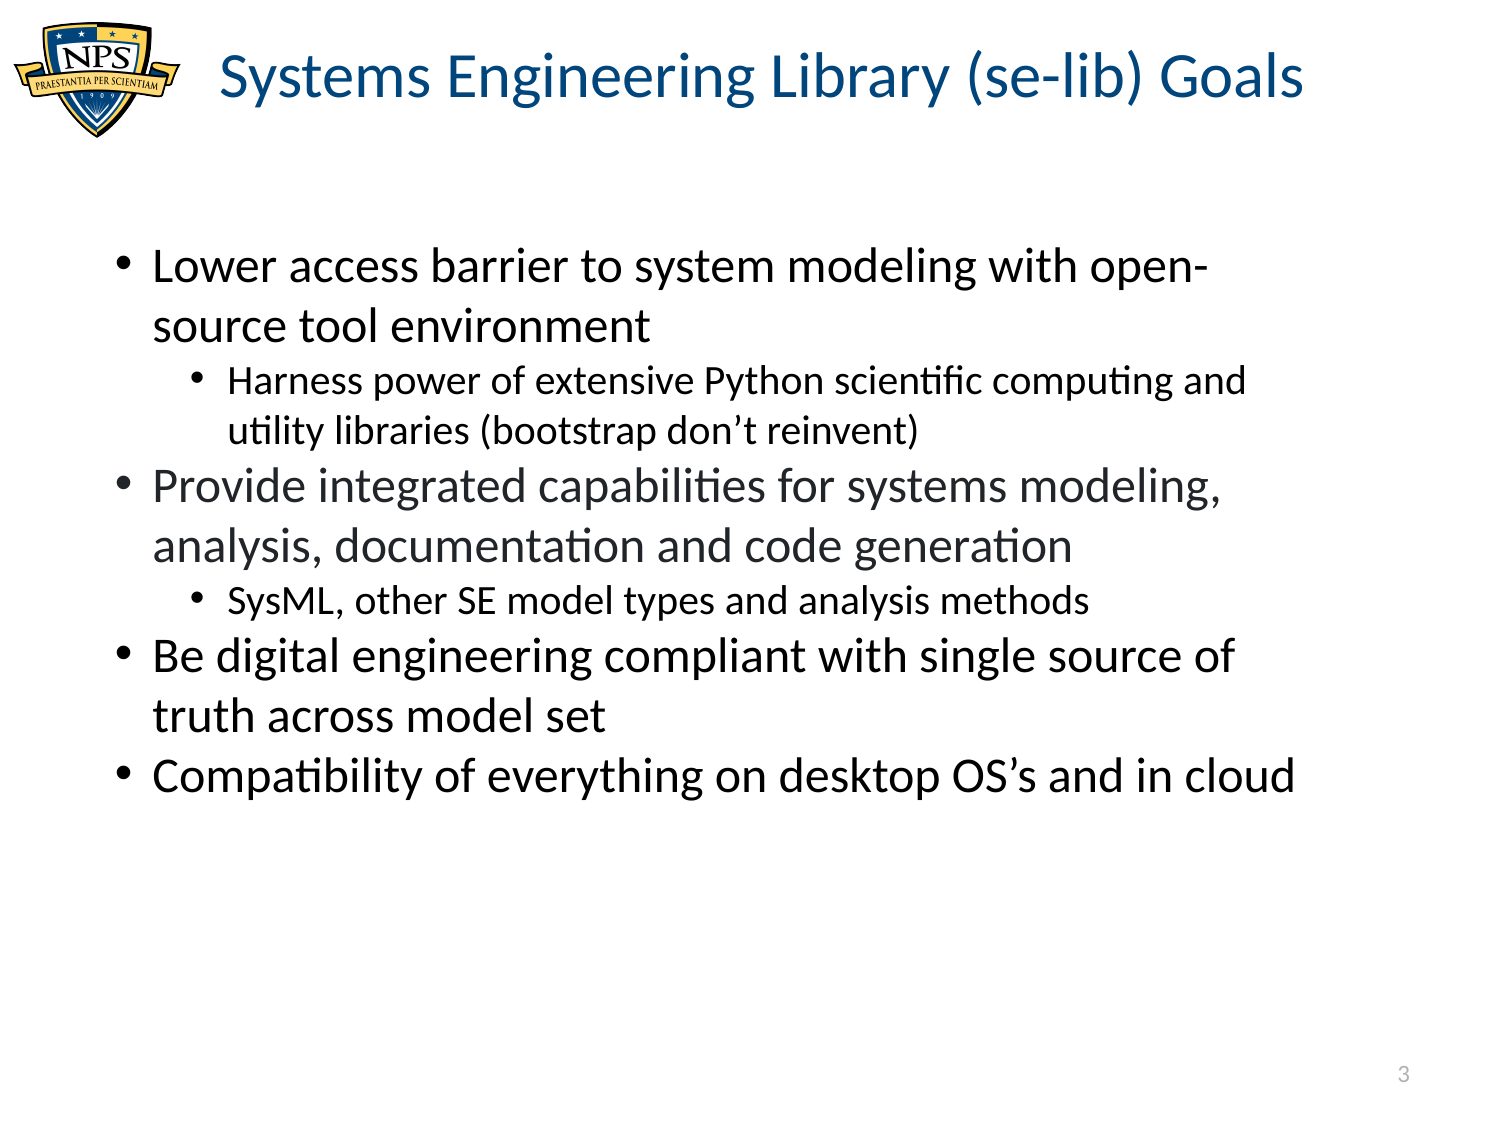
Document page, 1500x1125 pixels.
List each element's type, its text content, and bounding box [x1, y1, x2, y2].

list Lower access barrier to system modeling with open-source tool environment Harness power of extensive Python scientific computing and utility libraries (bootstrap don’t reinvent) Provide integrated capabilities for systems modeling, analysis, documentation and code generation SysML, other SE model types and analysis methods Be digital engineering compliant with single source of truth across model set Compatibility of everything on desktop OS’s and in cloud [99, 224, 1350, 963]
slide_number 3 [1074, 1042, 1425, 1103]
title Systems Engineering Library (se-lib) Goals [174, 3, 1350, 150]
picture [13, 22, 174, 138]
